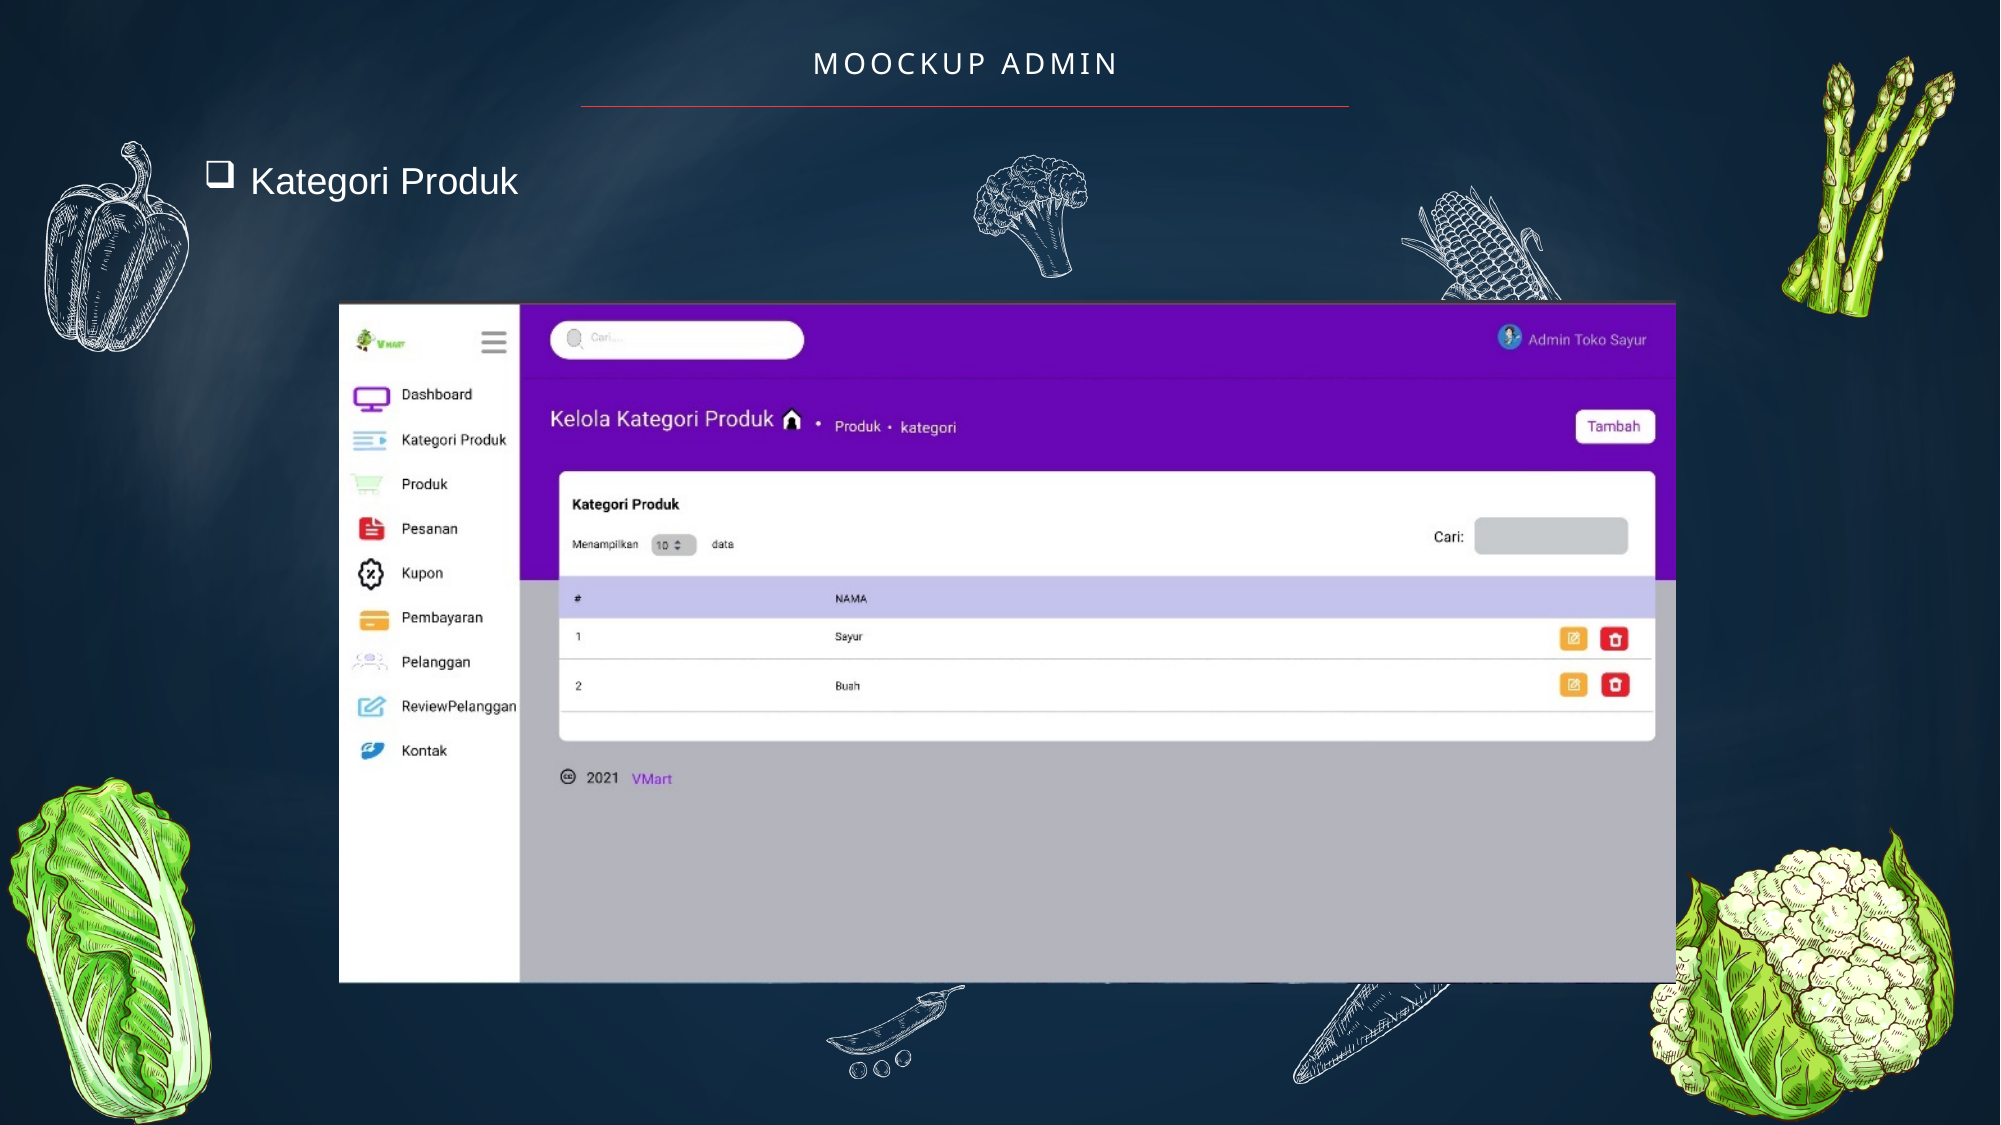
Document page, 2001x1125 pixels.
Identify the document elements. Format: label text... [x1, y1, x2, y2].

text_box Kategori Produk [189, 149, 1189, 210]
picture [0, 0, 2000, 1125]
text_box MOOCKUP ADMIN [403, 22, 1527, 103]
